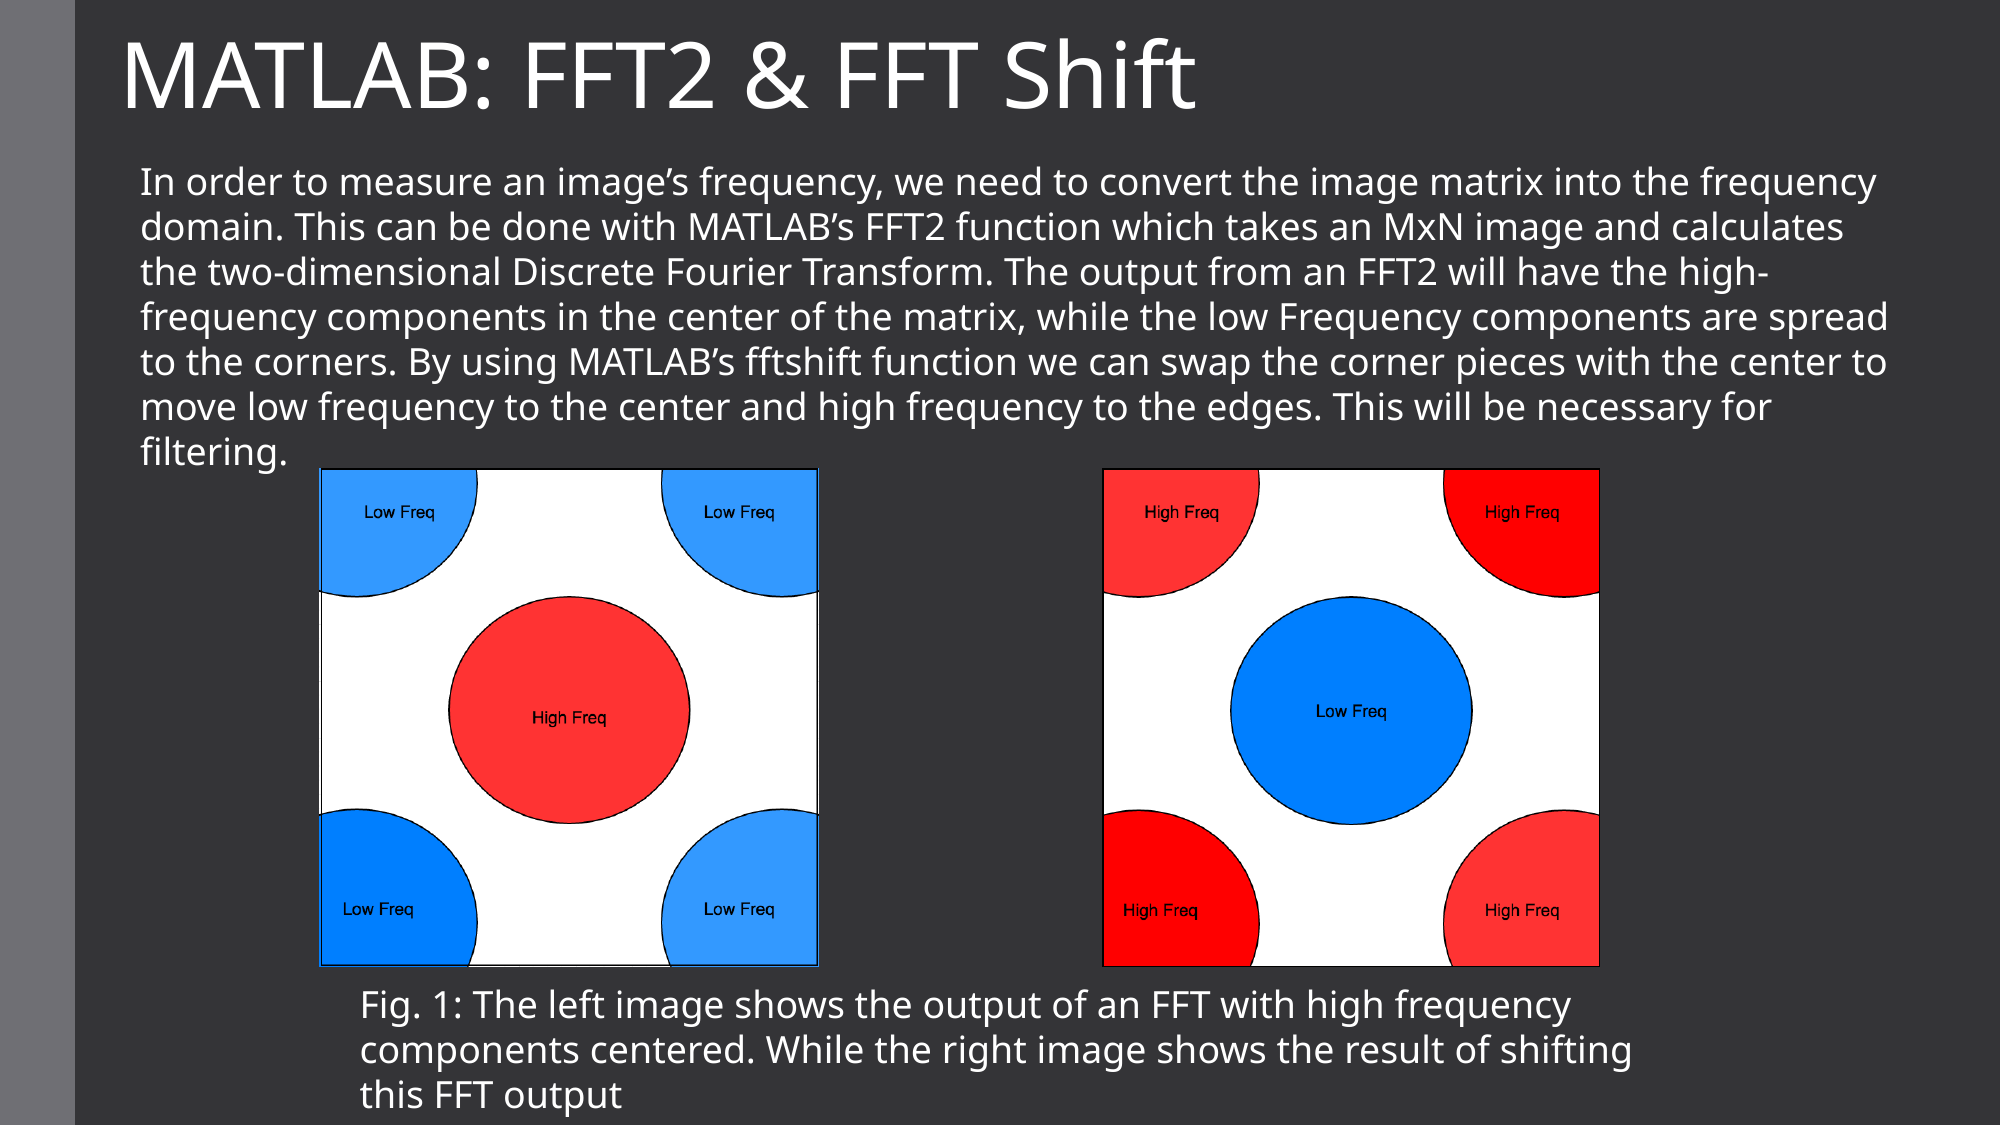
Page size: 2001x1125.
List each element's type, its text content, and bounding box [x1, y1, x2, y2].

text_box MATLAB: FFT2 & FFT Shift [104, 9, 1988, 135]
text_box Fig. 1: The left image shows the output of an FFT with high frequency components centered. While the right image shows the result of shifting this FFT output [344, 973, 1653, 1124]
picture [1102, 468, 1601, 967]
text_box In order to measure an image’s frequency, we need to convert the image matrix into the frequency domain. This can be done with MATLAB’s FFT2 function which takes an MxN image and calculates the two-dimensional Discrete Fourier Transform. The output from an FFT2 will have the high-frequency components in the center of the matrix, while the low Frequency components are spread to the corners. By using MATLAB’s fftshift function we can swap the corner pieces with the center to move low frequency to the center and high frequency to the edges. This will be necessary for filtering. [125, 150, 1908, 571]
picture [319, 468, 819, 967]
